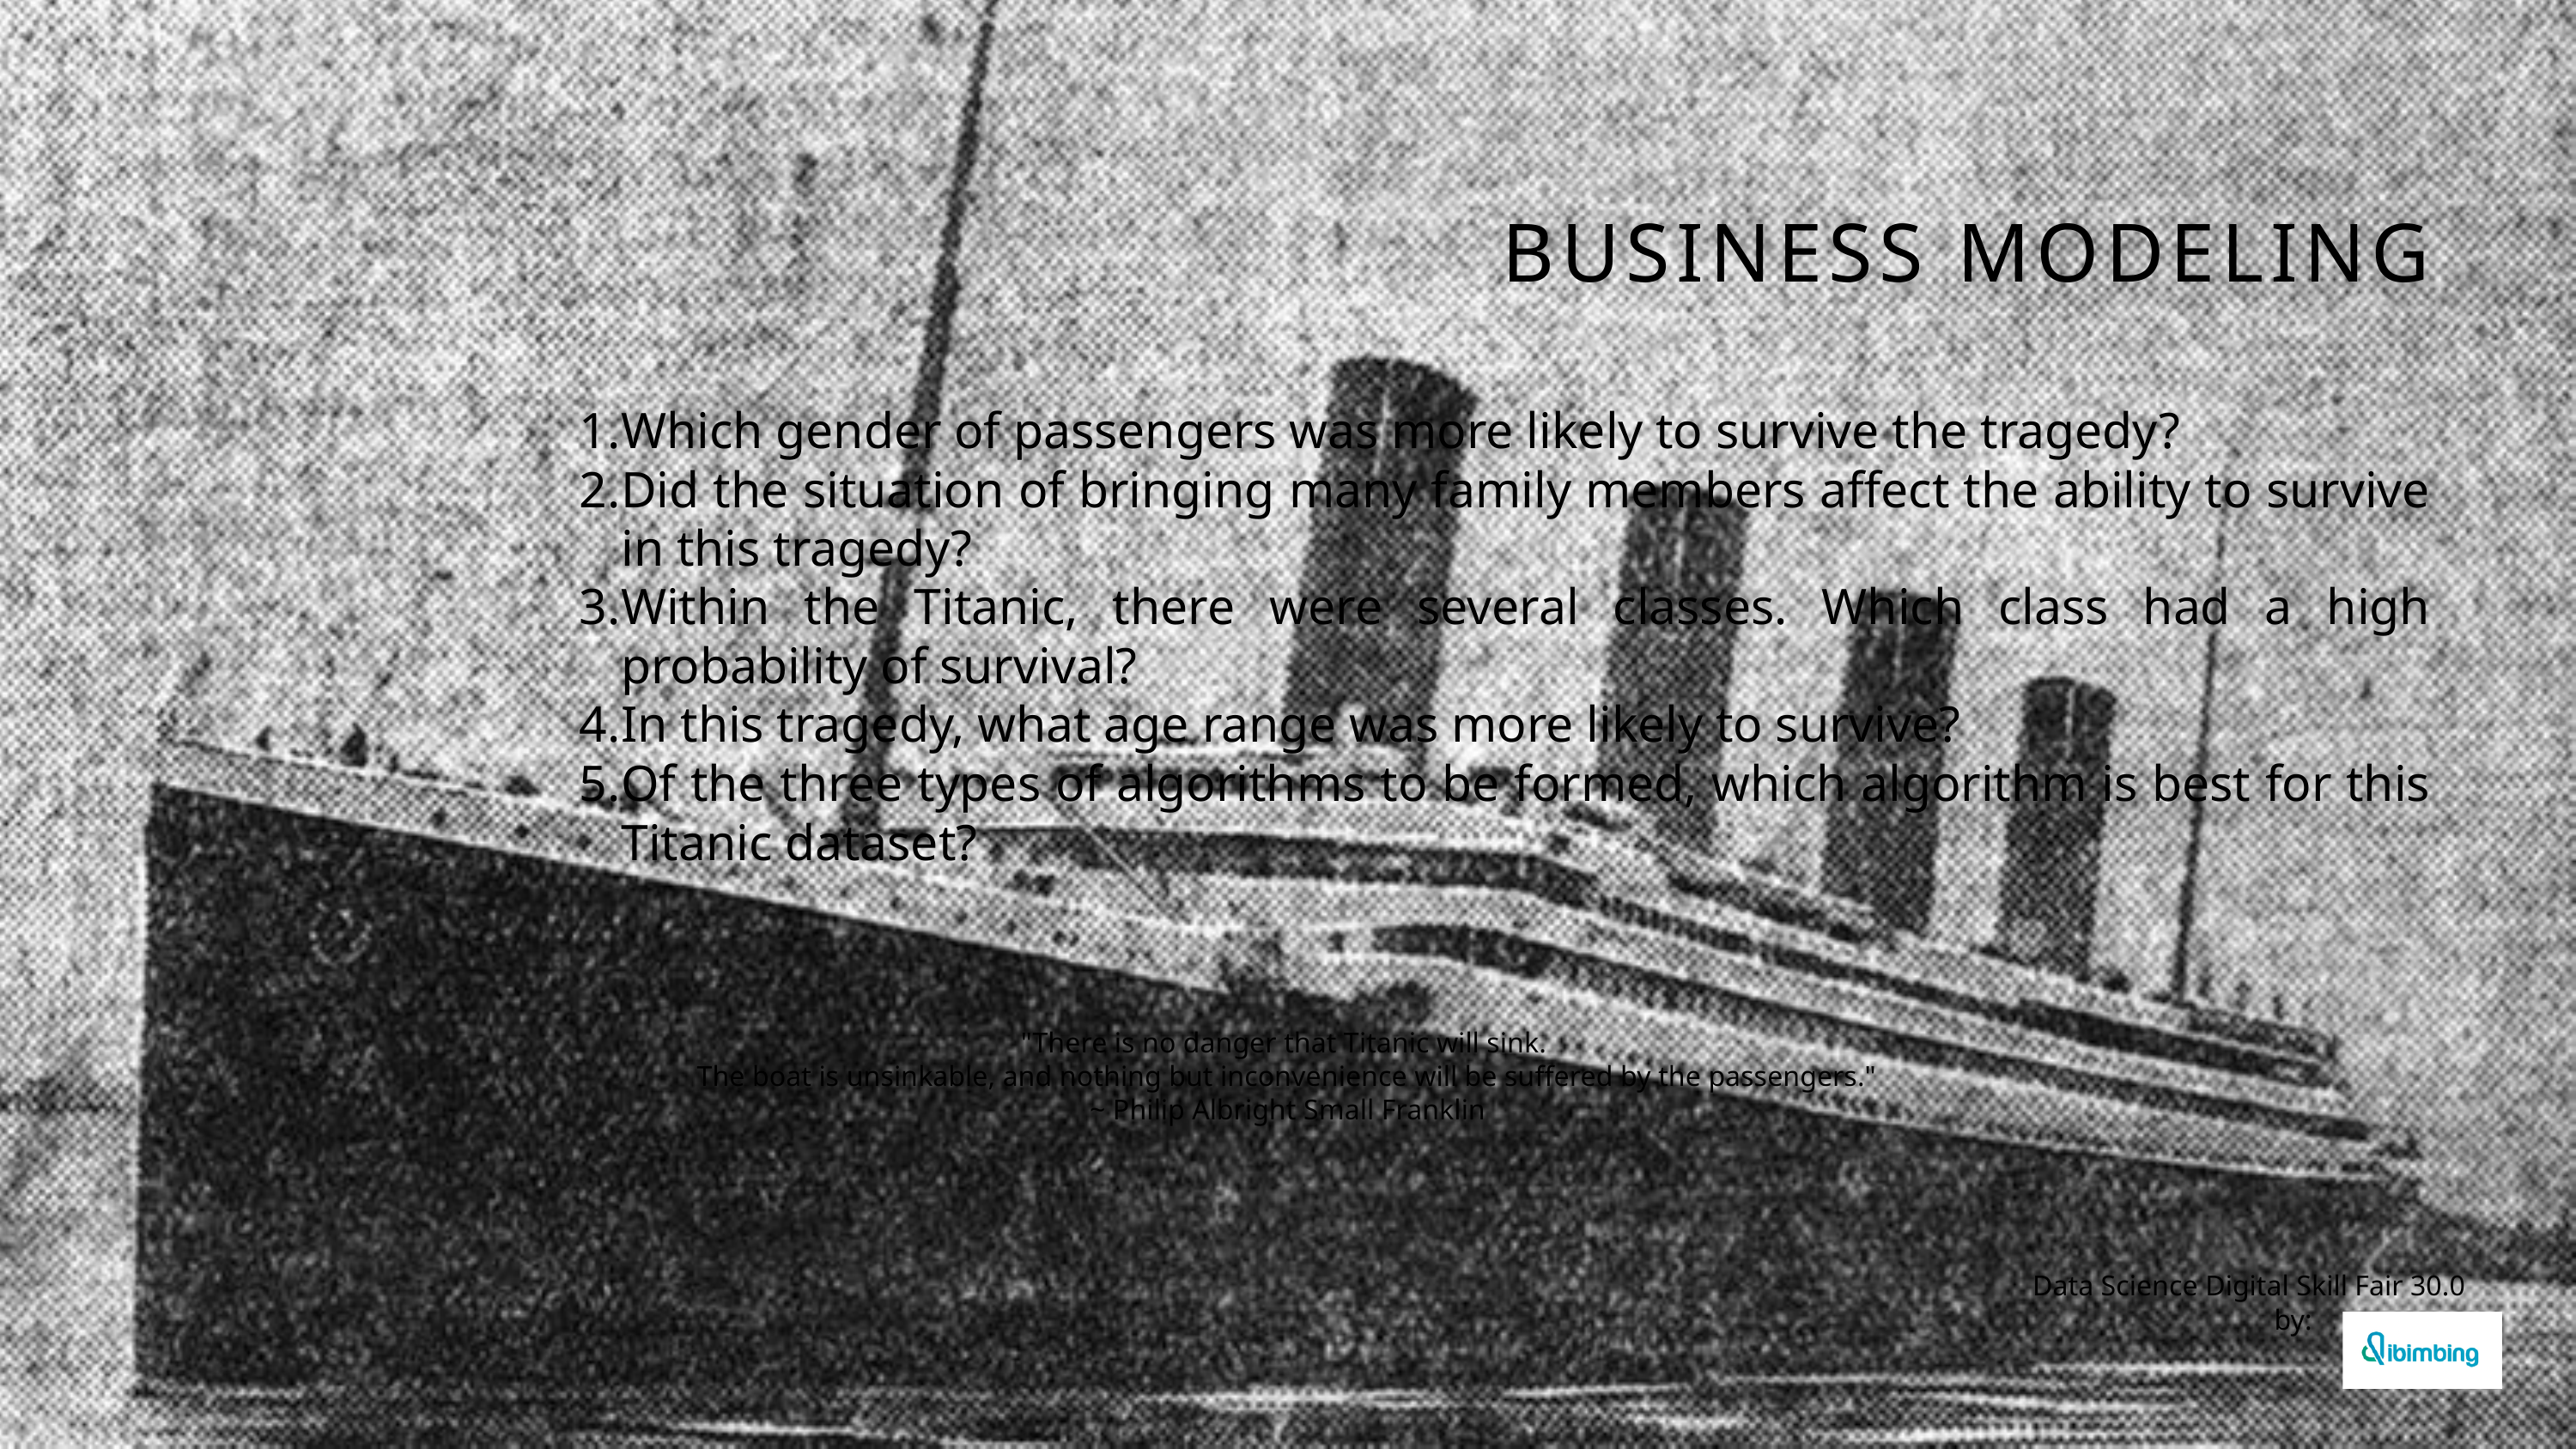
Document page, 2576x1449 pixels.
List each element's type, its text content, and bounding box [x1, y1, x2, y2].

text_box "There is no danger that Titanic will sink. The boat is unsinkable, and nothing but inconvenience will be suffered by the passengers." ~ Philip Albright Small Franklin [648, 1024, 1928, 1126]
text_box BUSINESS MODELING [968, 193, 2432, 299]
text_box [1996, 1266, 2503, 1389]
text_box Which gender of passengers was more likely to survive the tragedy? Did the situation of bringing many family members affect the ability to survive in this tragedy? Within the Titanic, there were several classes. Which class had a high probability of survival? In this tragedy, what age range was more likely to survive? Of the three types of algorithms to be formed, which algorithm is best for this Titanic dataset? [538, 399, 2432, 929]
text_box [0, 0, 2576, 1449]
